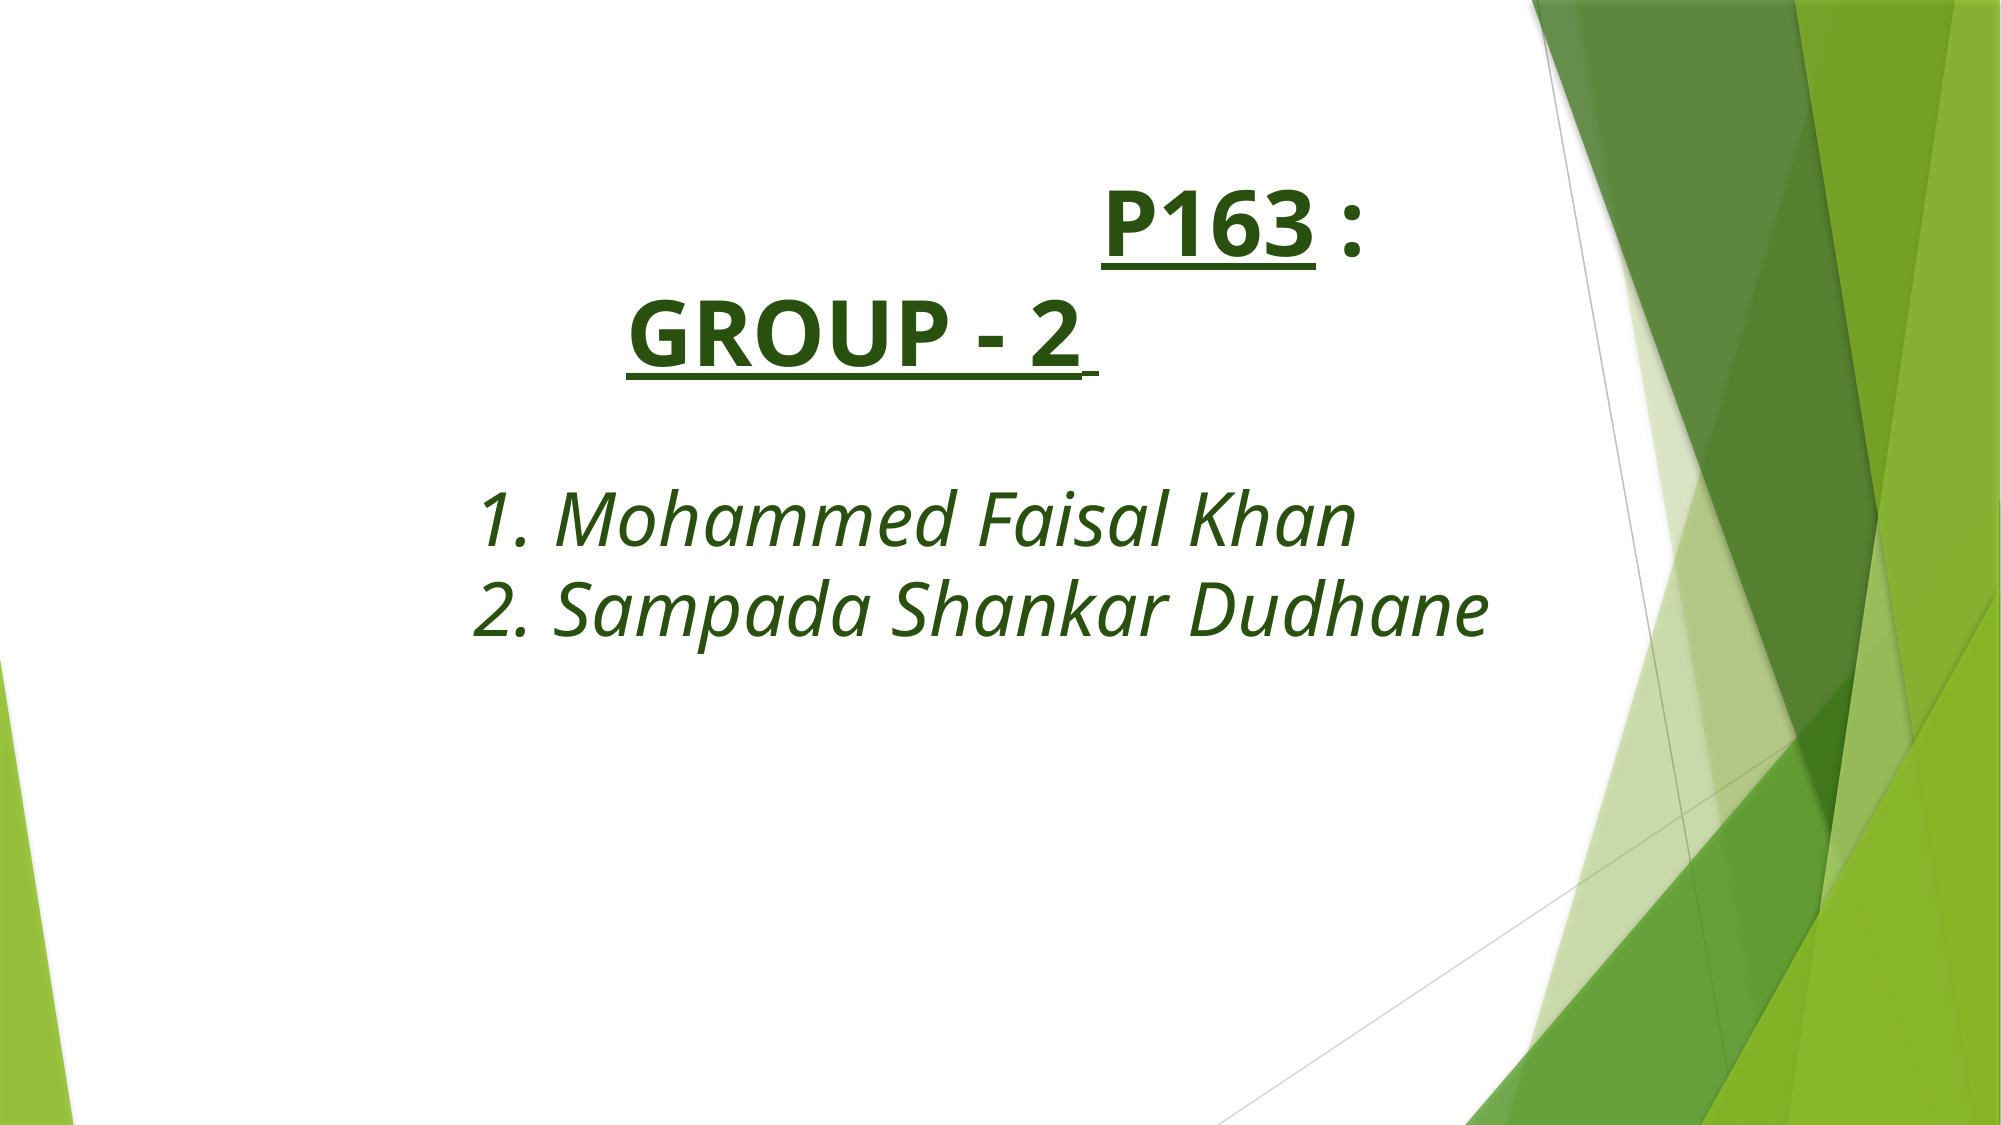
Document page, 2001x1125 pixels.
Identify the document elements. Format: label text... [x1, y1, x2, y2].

title P163 : GROUP - 2 [610, 260, 1389, 392]
text_box 1. Mohammed Faisal Khan 2. Sampada Shankar Dudhane [458, 464, 1541, 659]
